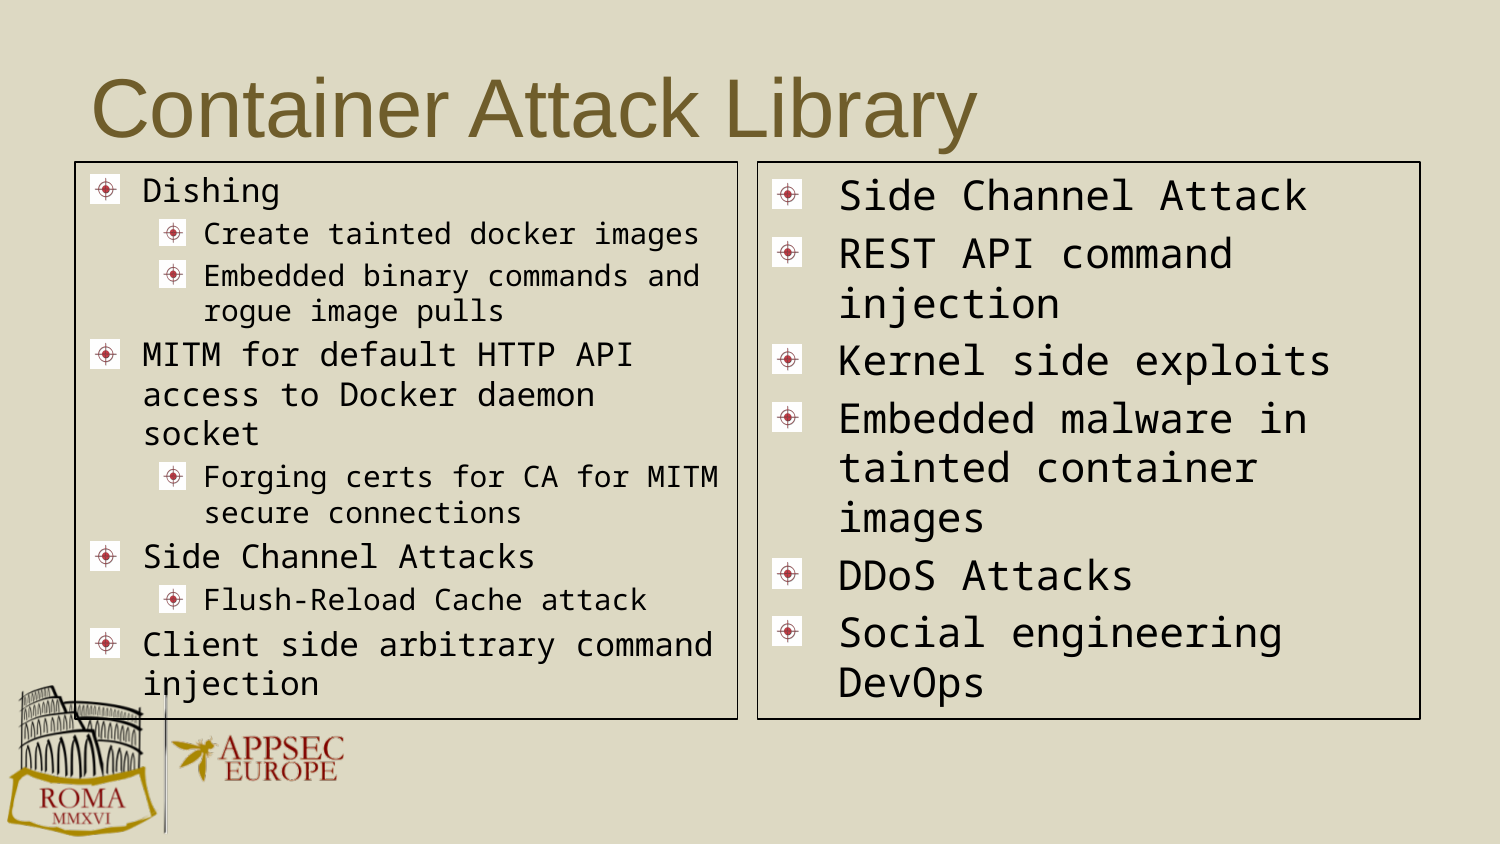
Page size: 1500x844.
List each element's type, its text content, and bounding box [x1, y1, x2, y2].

picture [0, 621, 370, 844]
picture [159, 585, 186, 613]
picture [90, 174, 120, 204]
list Dishing Create tainted docker images Embedded binary commands and rogue image pulls MITM for default HTTP API access to Docker daemon socket Forging certs for CA for MITM secure connections Side Channel Attacks Flush-Reload Cache attack Client side arbitrary command injection [75, 162, 738, 719]
picture [772, 237, 802, 267]
picture [772, 616, 802, 646]
title Container Attack Library [75, 33, 1425, 175]
picture [772, 402, 802, 432]
picture [772, 179, 802, 209]
picture [159, 462, 186, 490]
picture [772, 558, 802, 589]
picture [90, 339, 120, 369]
list Side Channel Attack REST API command injection Kernel side exploits Embedded malware in tainted container images DDoS Attacks Social engineering DevOps [757, 162, 1420, 719]
picture [90, 541, 120, 571]
picture [772, 344, 802, 374]
picture [159, 260, 186, 288]
picture [90, 628, 120, 658]
picture [159, 219, 186, 246]
